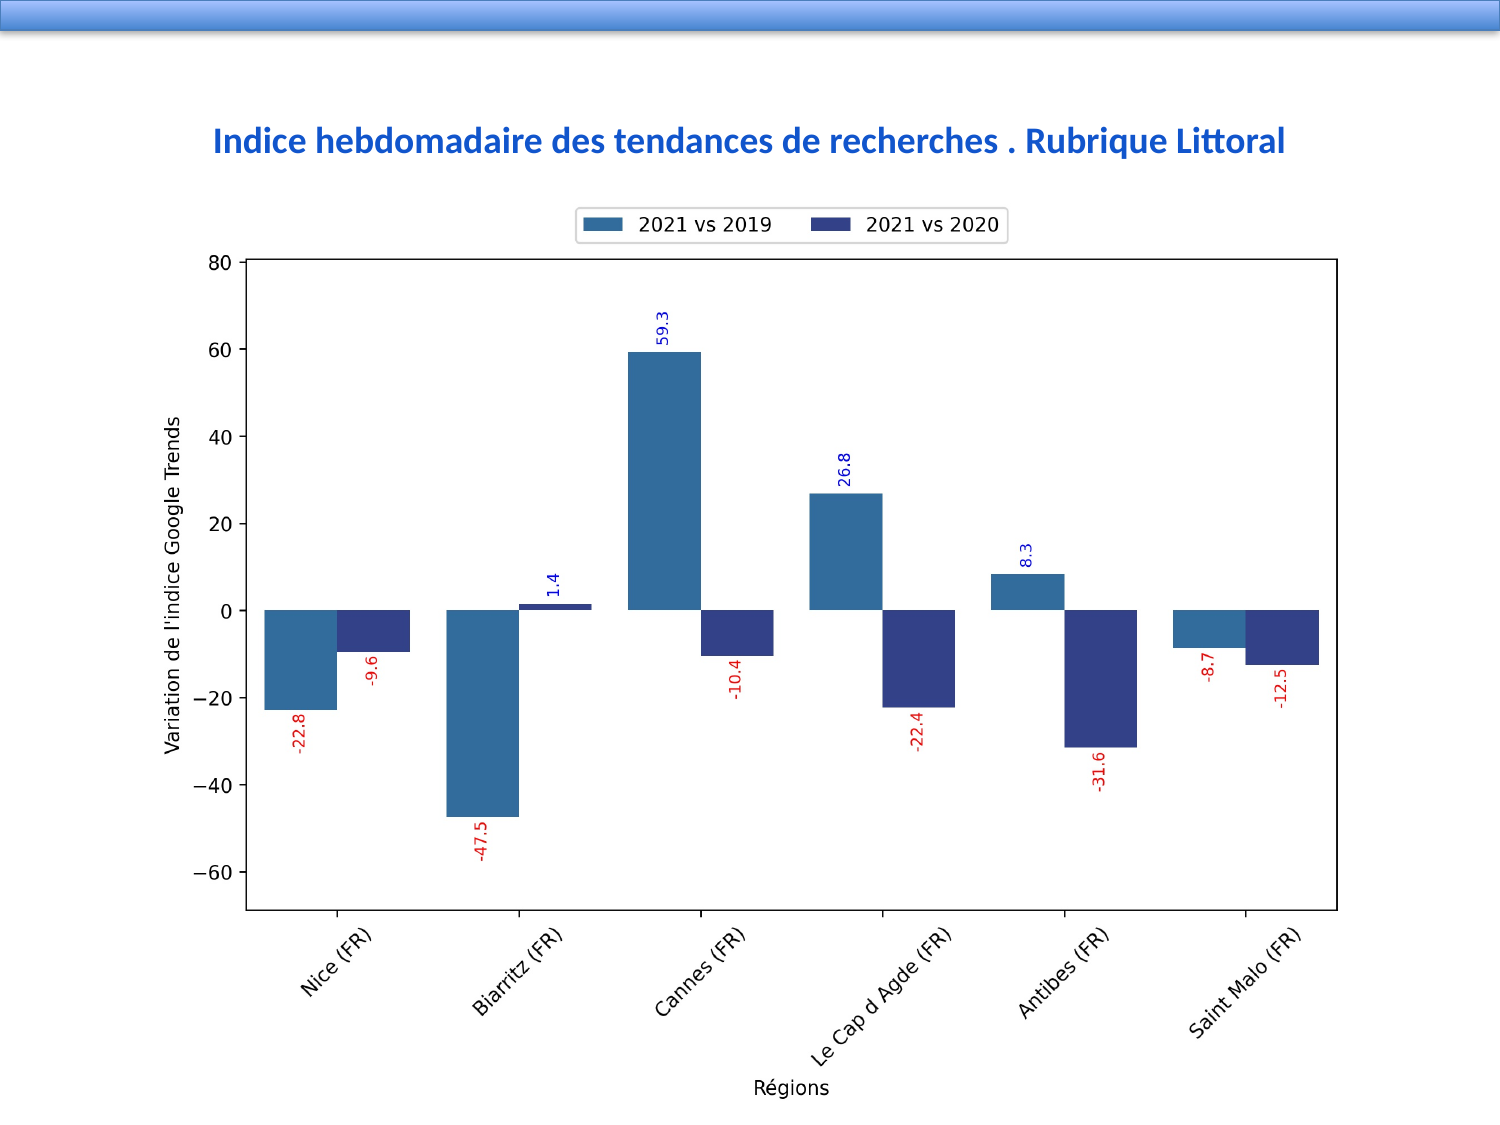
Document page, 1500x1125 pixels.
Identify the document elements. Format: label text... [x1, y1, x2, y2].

title Indice hebdomadaire des tendances de recherches . Rubrique Littoral [75, 45, 1425, 233]
text_box [0, 0, 1500, 31]
picture [149, 194, 1351, 1113]
